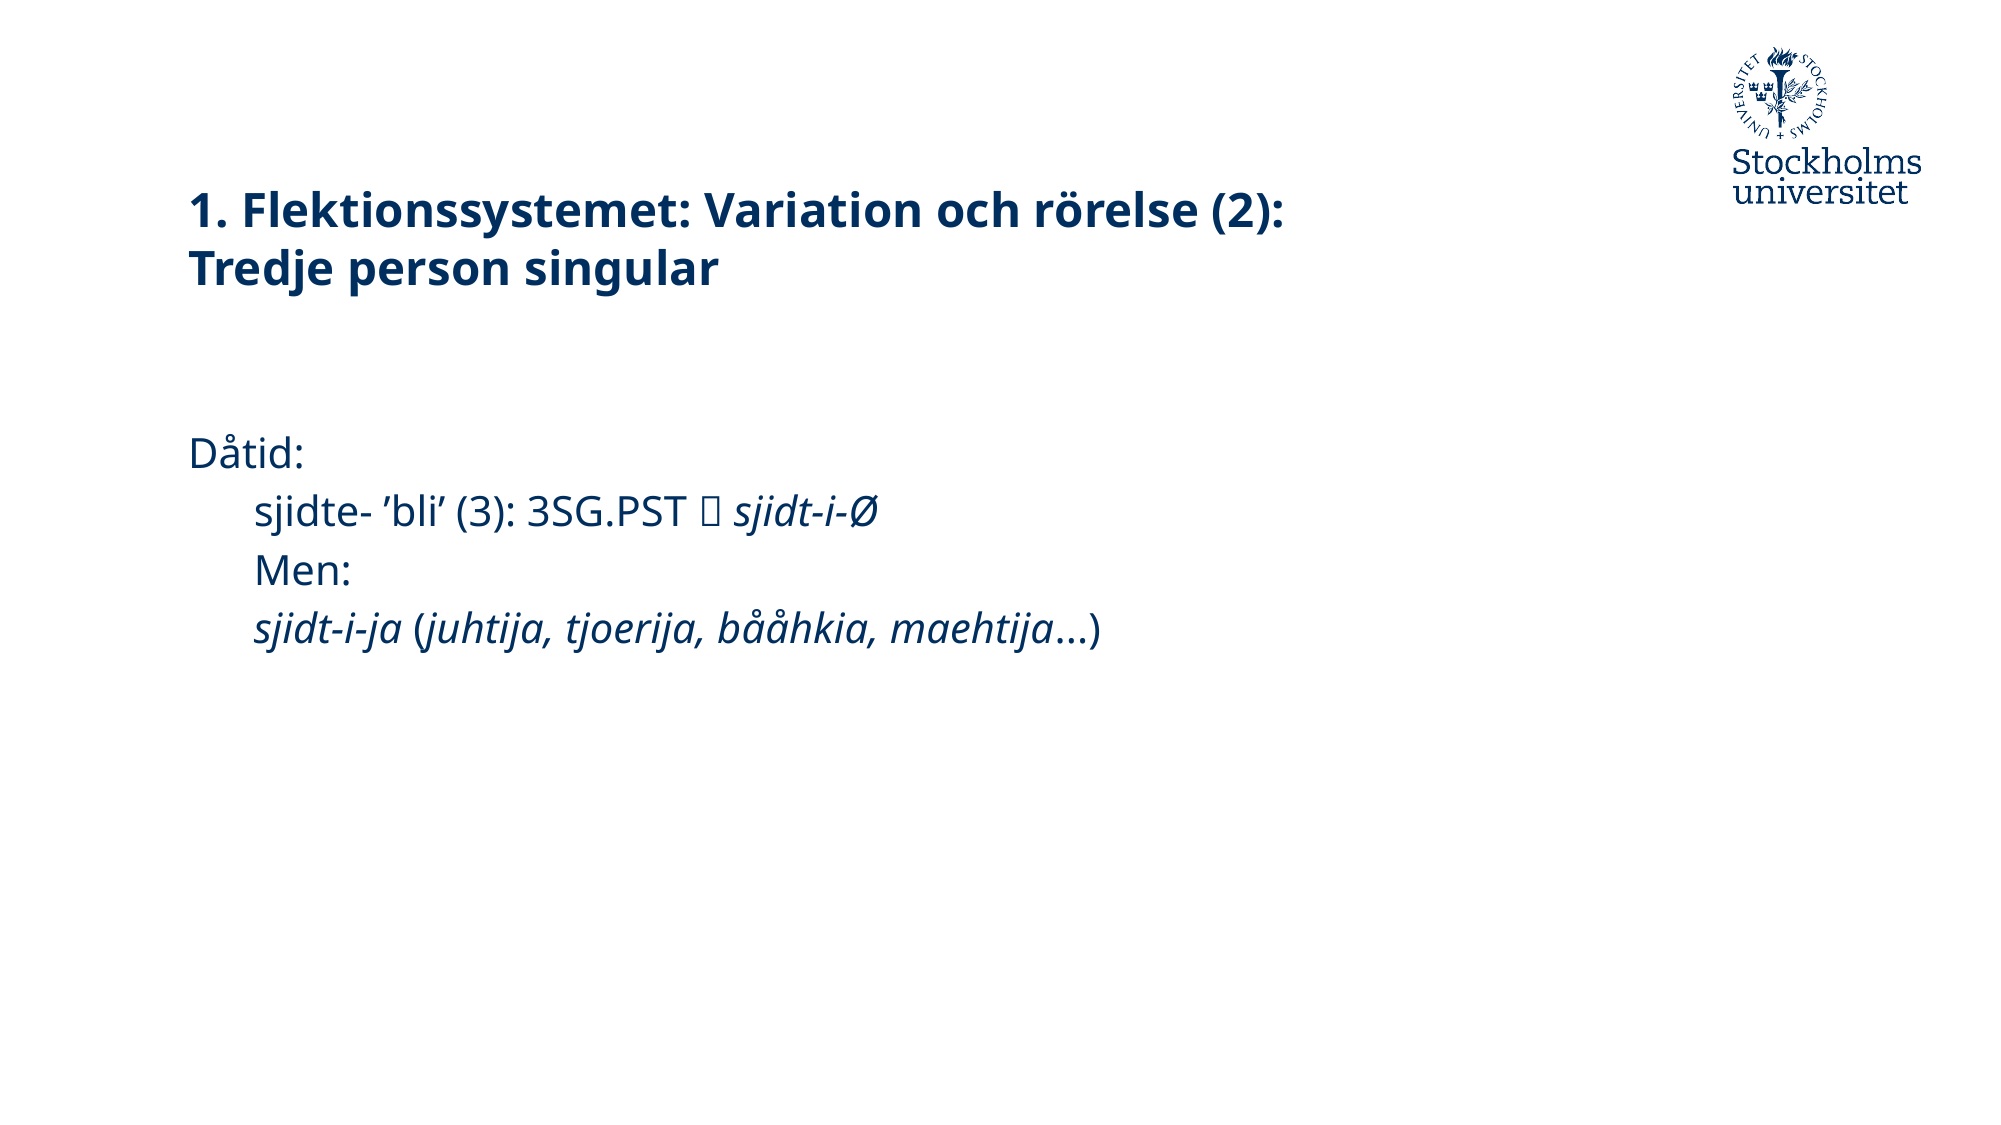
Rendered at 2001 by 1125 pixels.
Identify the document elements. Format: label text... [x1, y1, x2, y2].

picture [1733, 47, 1921, 204]
list Dåtid: sjidte- ’bli’ (3): 3SG.PST  sjidt-i-Ø Men: sjidt-i-ja (juhtija, tjoerija, bååhkia, maehtija...) [173, 408, 1672, 1062]
title 1. Flektionssystemet: Variation och rörelse (2): Tredje person singular [173, 172, 1672, 304]
